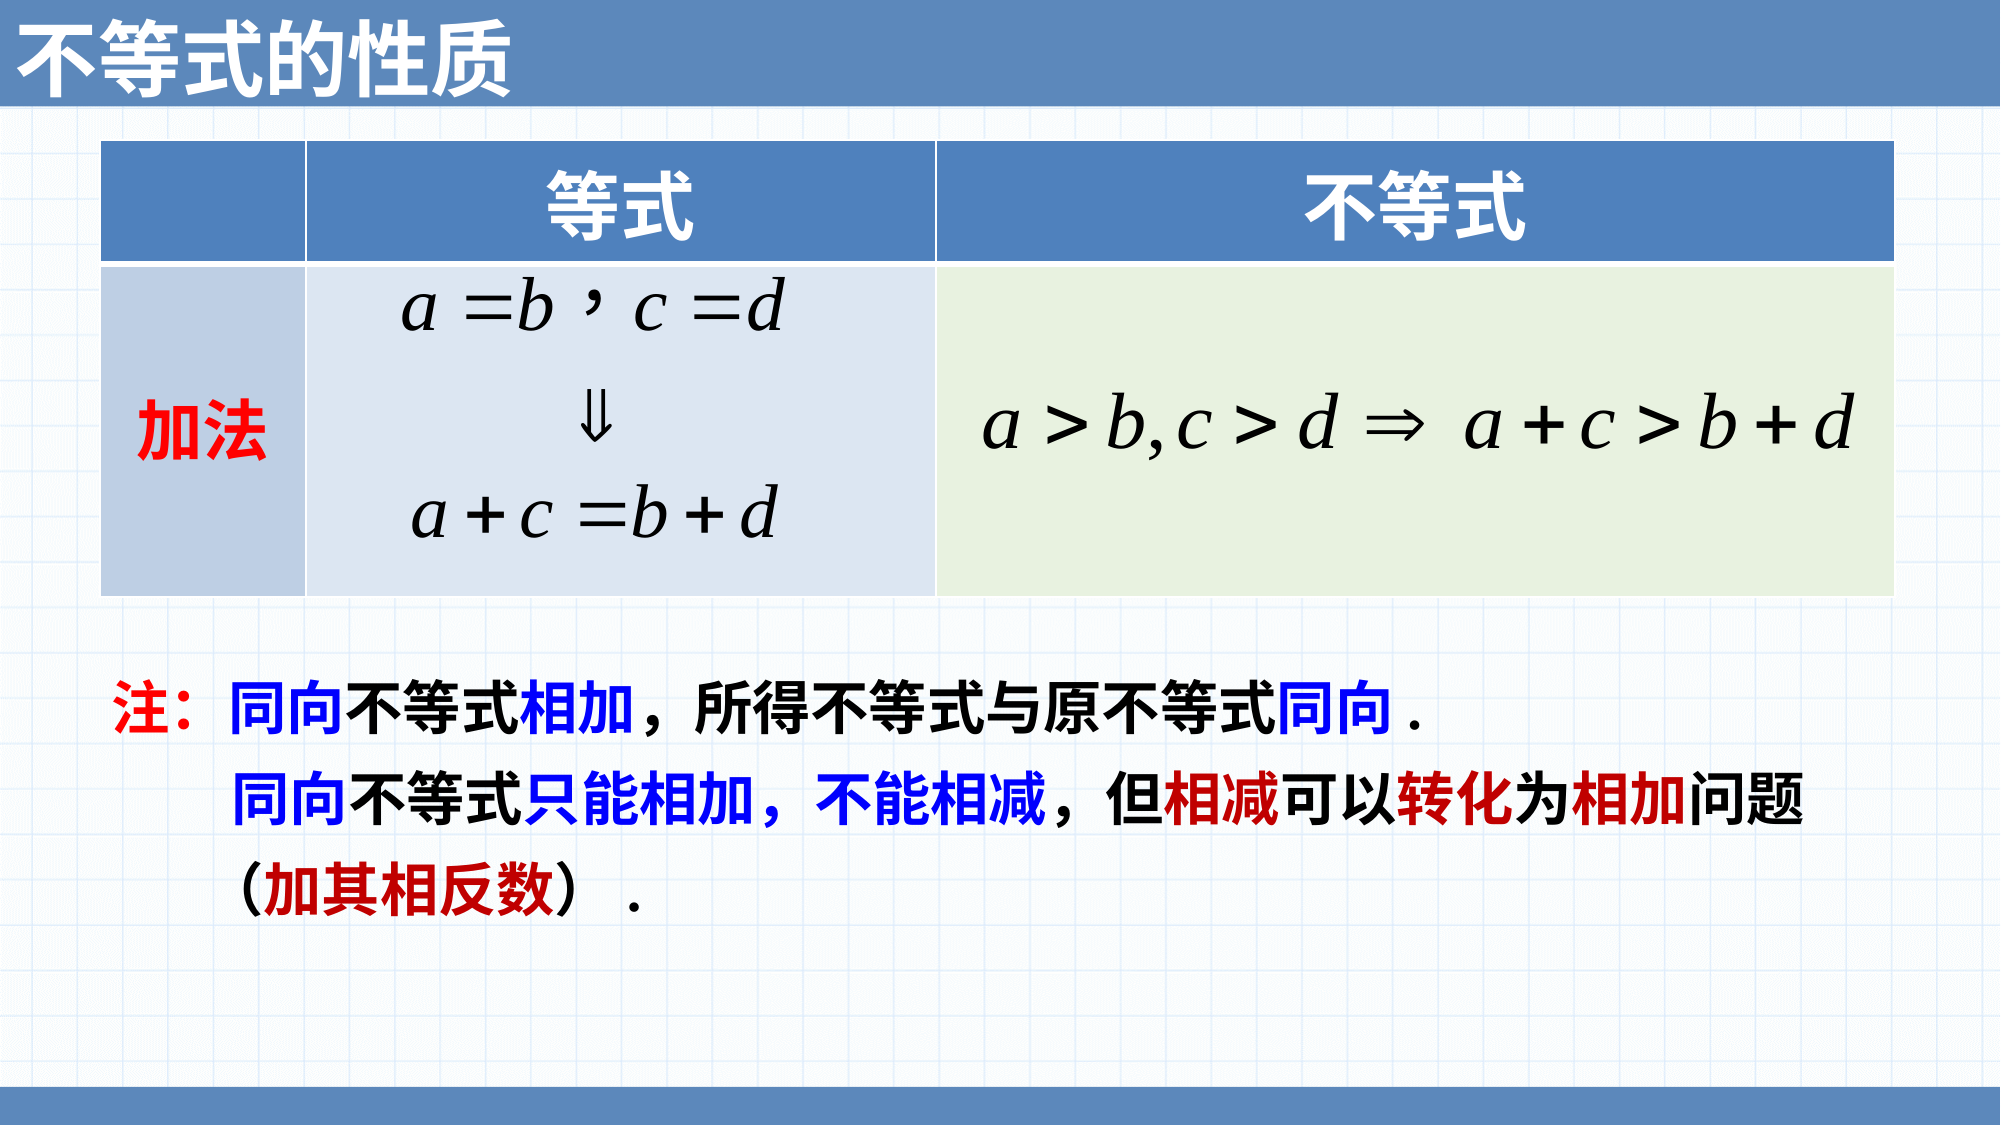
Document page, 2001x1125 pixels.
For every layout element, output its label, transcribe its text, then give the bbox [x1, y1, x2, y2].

table_header [101, 141, 305, 261]
table_header 不等式 [937, 141, 1894, 261]
table_cell 加法 [101, 267, 305, 596]
table_cell [937, 267, 1894, 596]
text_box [389, 259, 809, 557]
picture [0, 0, 2001, 1125]
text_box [969, 374, 1876, 482]
text_box 注：同向不等式相加，所得不等式与原不等式同向. 同向不等式只能相加，不能相减，但相减可以转化为相加问题 （加其相反数）. [96, 642, 1889, 931]
table_cell [307, 267, 935, 596]
table_header 等式 [307, 141, 935, 261]
text_box 不等式的性质 [0, 0, 902, 108]
